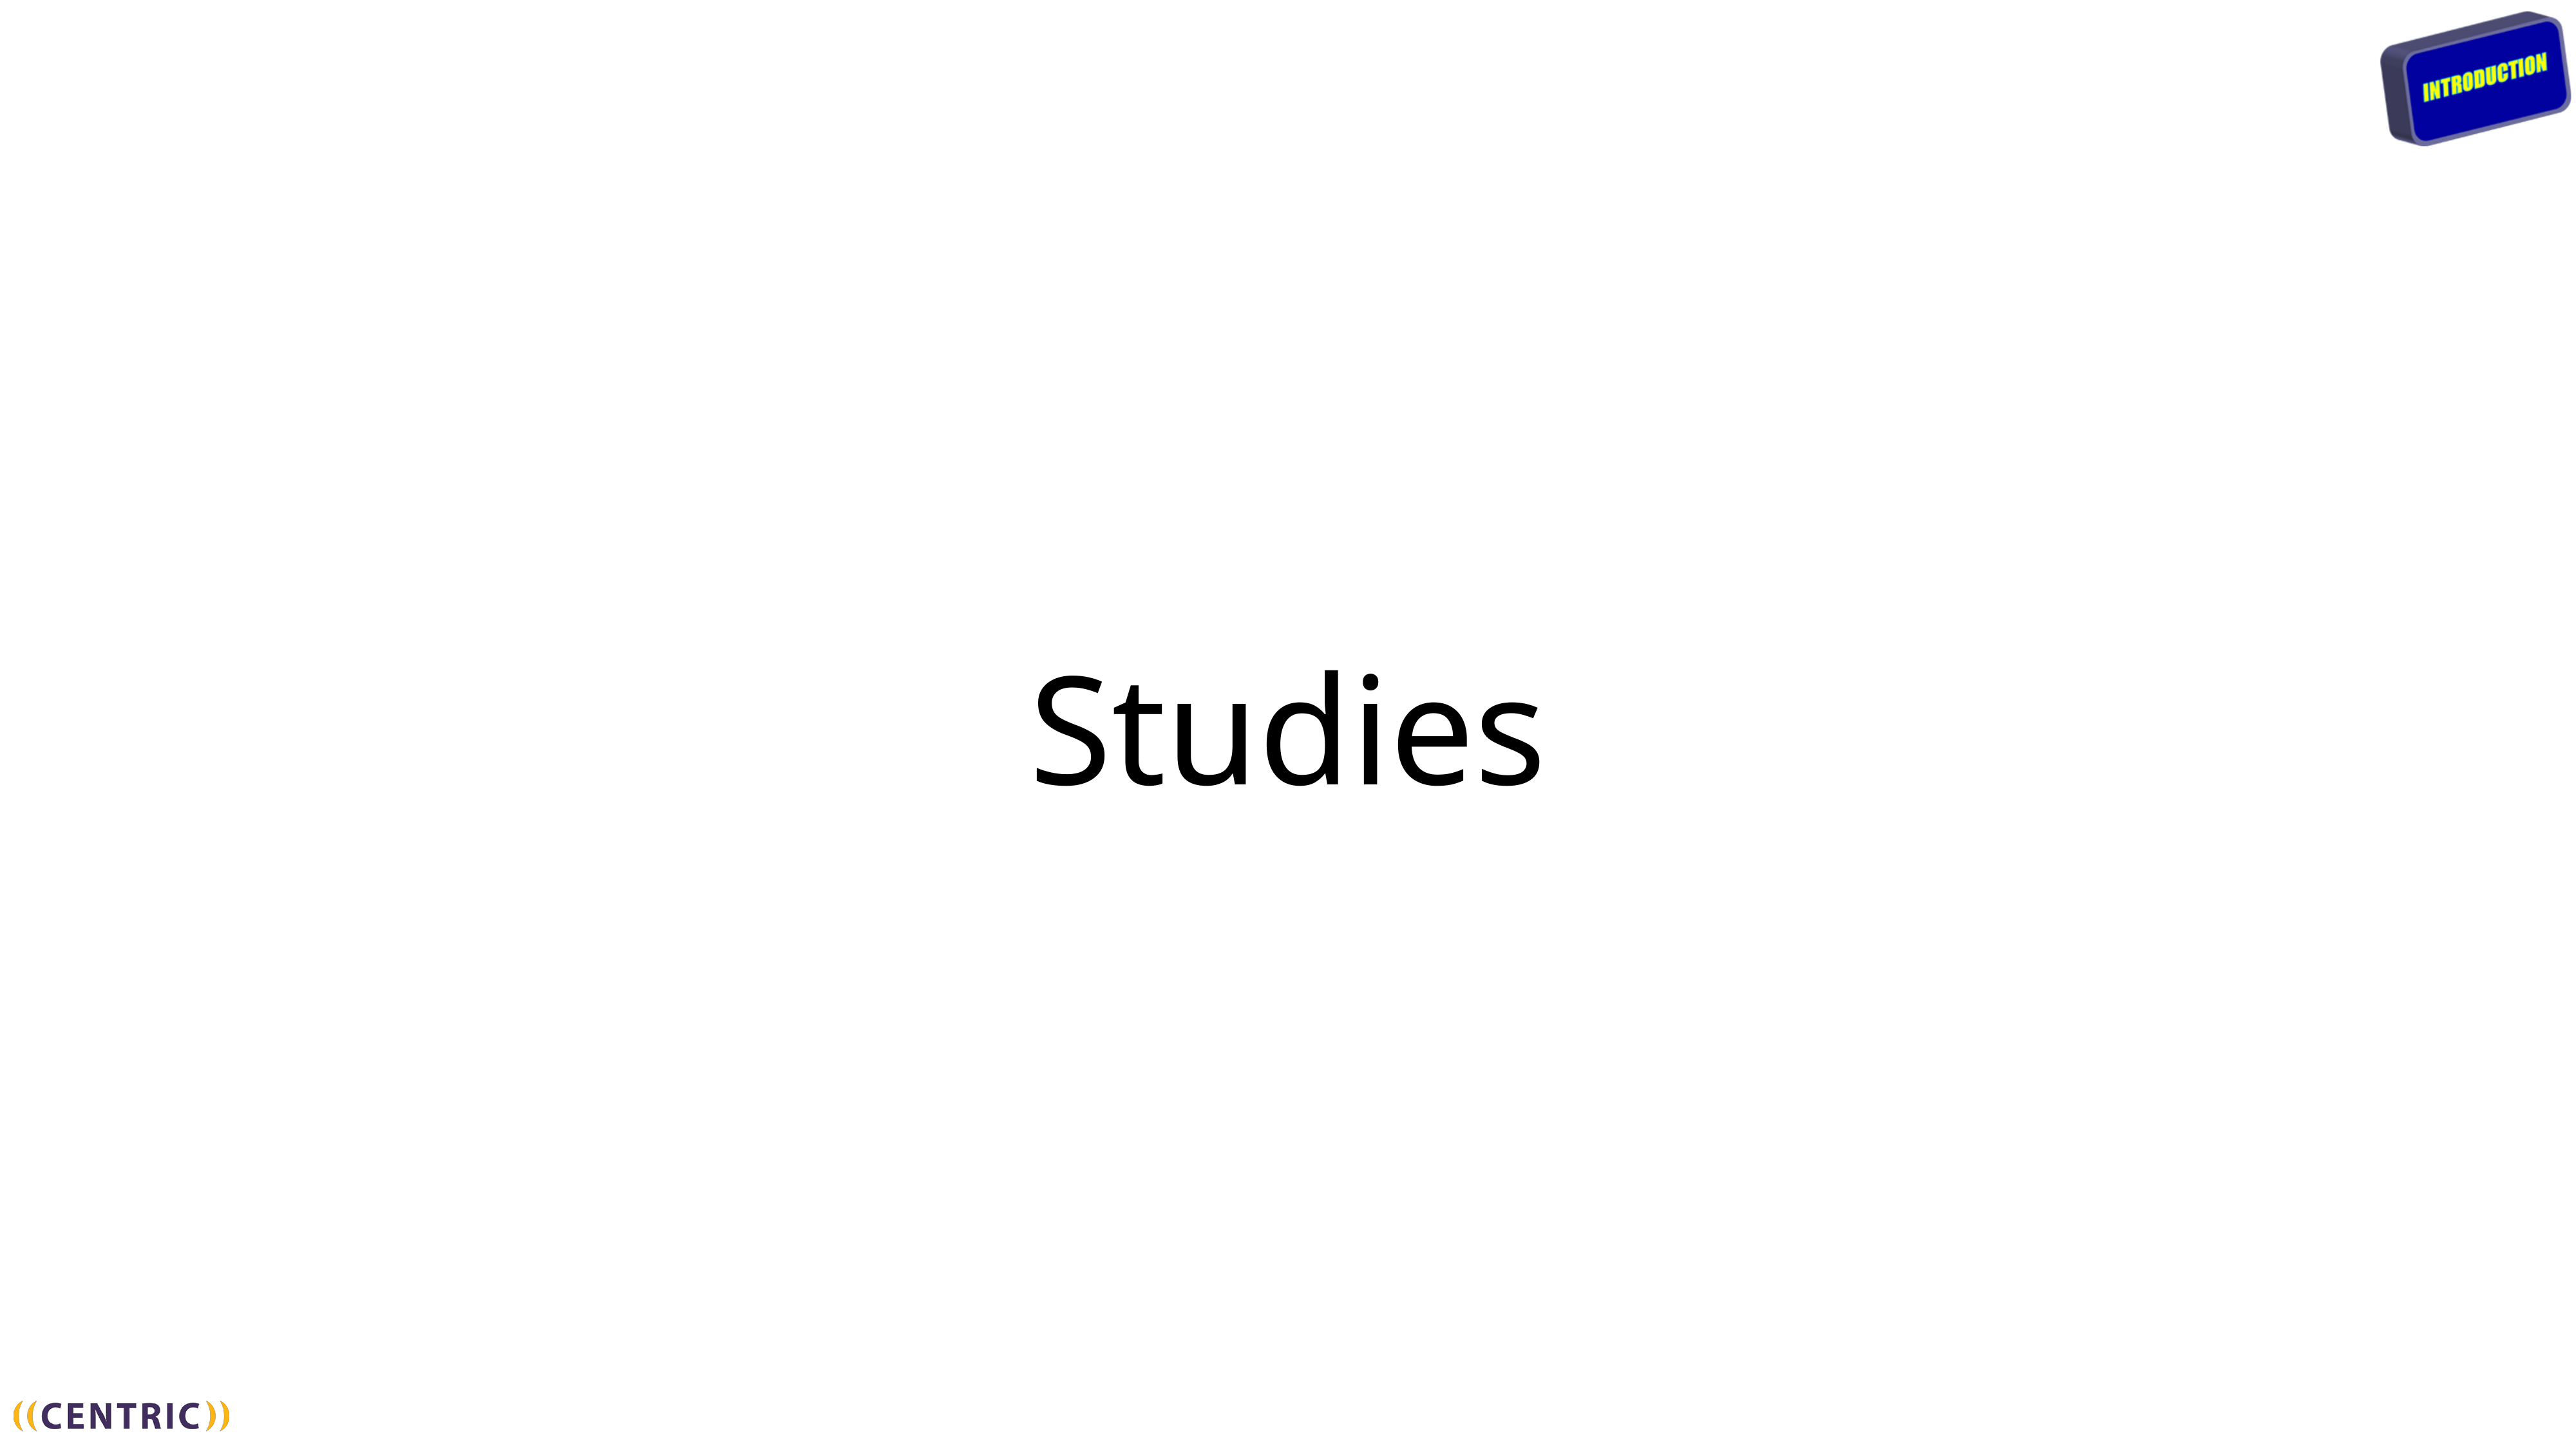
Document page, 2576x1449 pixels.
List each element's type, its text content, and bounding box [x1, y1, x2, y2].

picture [12, 1401, 231, 1432]
picture [2374, 0, 2576, 163]
title Studies [510, 478, 2066, 971]
